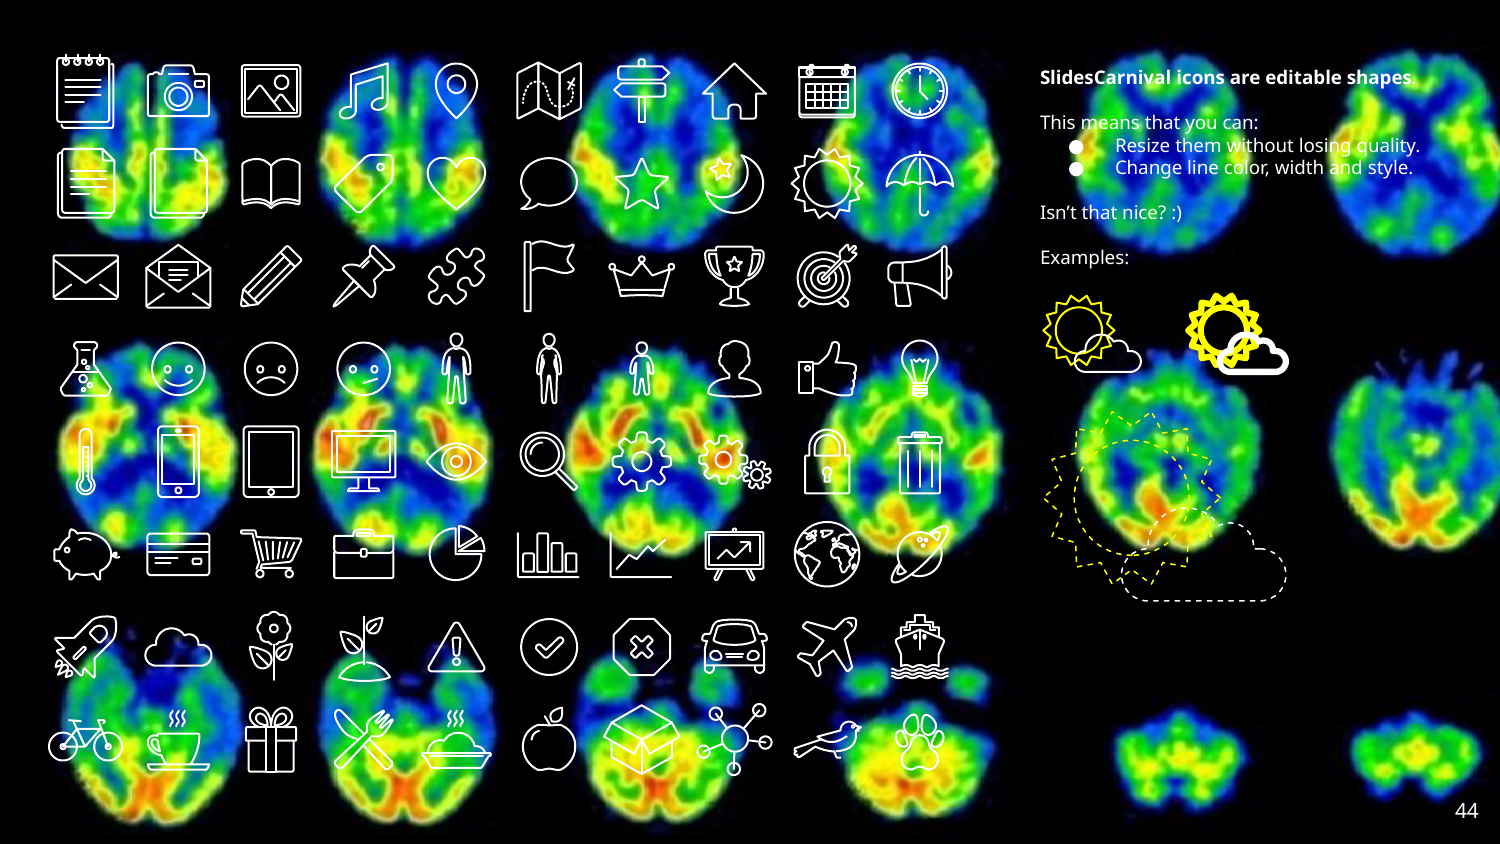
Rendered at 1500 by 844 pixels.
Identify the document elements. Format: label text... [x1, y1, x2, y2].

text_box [333, 529, 394, 579]
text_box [240, 529, 302, 578]
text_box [888, 246, 952, 307]
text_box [53, 255, 118, 299]
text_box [536, 333, 562, 404]
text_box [337, 342, 391, 396]
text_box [901, 340, 938, 397]
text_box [895, 714, 944, 770]
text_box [886, 151, 954, 216]
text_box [699, 435, 771, 489]
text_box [54, 616, 117, 678]
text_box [249, 611, 293, 681]
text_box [150, 148, 208, 218]
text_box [697, 703, 772, 776]
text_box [147, 65, 210, 117]
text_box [891, 525, 949, 583]
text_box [60, 341, 111, 396]
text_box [442, 333, 471, 404]
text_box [429, 525, 485, 581]
picture [0, 0, 1500, 844]
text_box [76, 428, 95, 495]
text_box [799, 341, 857, 396]
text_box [151, 342, 205, 396]
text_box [610, 532, 672, 578]
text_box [705, 155, 764, 214]
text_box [704, 246, 764, 307]
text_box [517, 532, 579, 578]
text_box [242, 158, 300, 209]
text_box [794, 521, 860, 587]
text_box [54, 529, 120, 580]
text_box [799, 64, 856, 118]
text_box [338, 616, 391, 682]
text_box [794, 721, 862, 758]
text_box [797, 244, 857, 307]
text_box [56, 54, 114, 129]
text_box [897, 432, 942, 494]
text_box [334, 709, 393, 770]
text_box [524, 241, 574, 312]
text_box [240, 245, 302, 307]
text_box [1187, 295, 1260, 366]
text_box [797, 617, 857, 677]
text_box SlidesCarnival icons are editable shapes. This means that you can: Resize them without losing quality. Change line color, width and style. Isn’t that nice? :) Examples: [1024, 51, 1451, 302]
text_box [147, 533, 210, 576]
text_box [603, 705, 680, 775]
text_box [516, 62, 582, 120]
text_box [245, 707, 297, 772]
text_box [613, 59, 670, 123]
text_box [630, 342, 654, 395]
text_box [522, 707, 576, 771]
slide_number 44 [1403, 779, 1494, 844]
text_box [892, 63, 948, 119]
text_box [705, 528, 764, 581]
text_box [1043, 295, 1115, 366]
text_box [891, 614, 949, 679]
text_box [146, 244, 211, 308]
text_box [609, 256, 675, 297]
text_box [57, 148, 115, 218]
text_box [426, 443, 487, 480]
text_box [421, 710, 492, 769]
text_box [48, 719, 123, 761]
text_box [701, 619, 768, 674]
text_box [791, 148, 863, 219]
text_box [520, 432, 578, 491]
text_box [241, 64, 301, 117]
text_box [333, 245, 395, 307]
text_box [1043, 411, 1221, 585]
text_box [331, 430, 396, 492]
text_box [244, 342, 298, 396]
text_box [147, 710, 210, 770]
